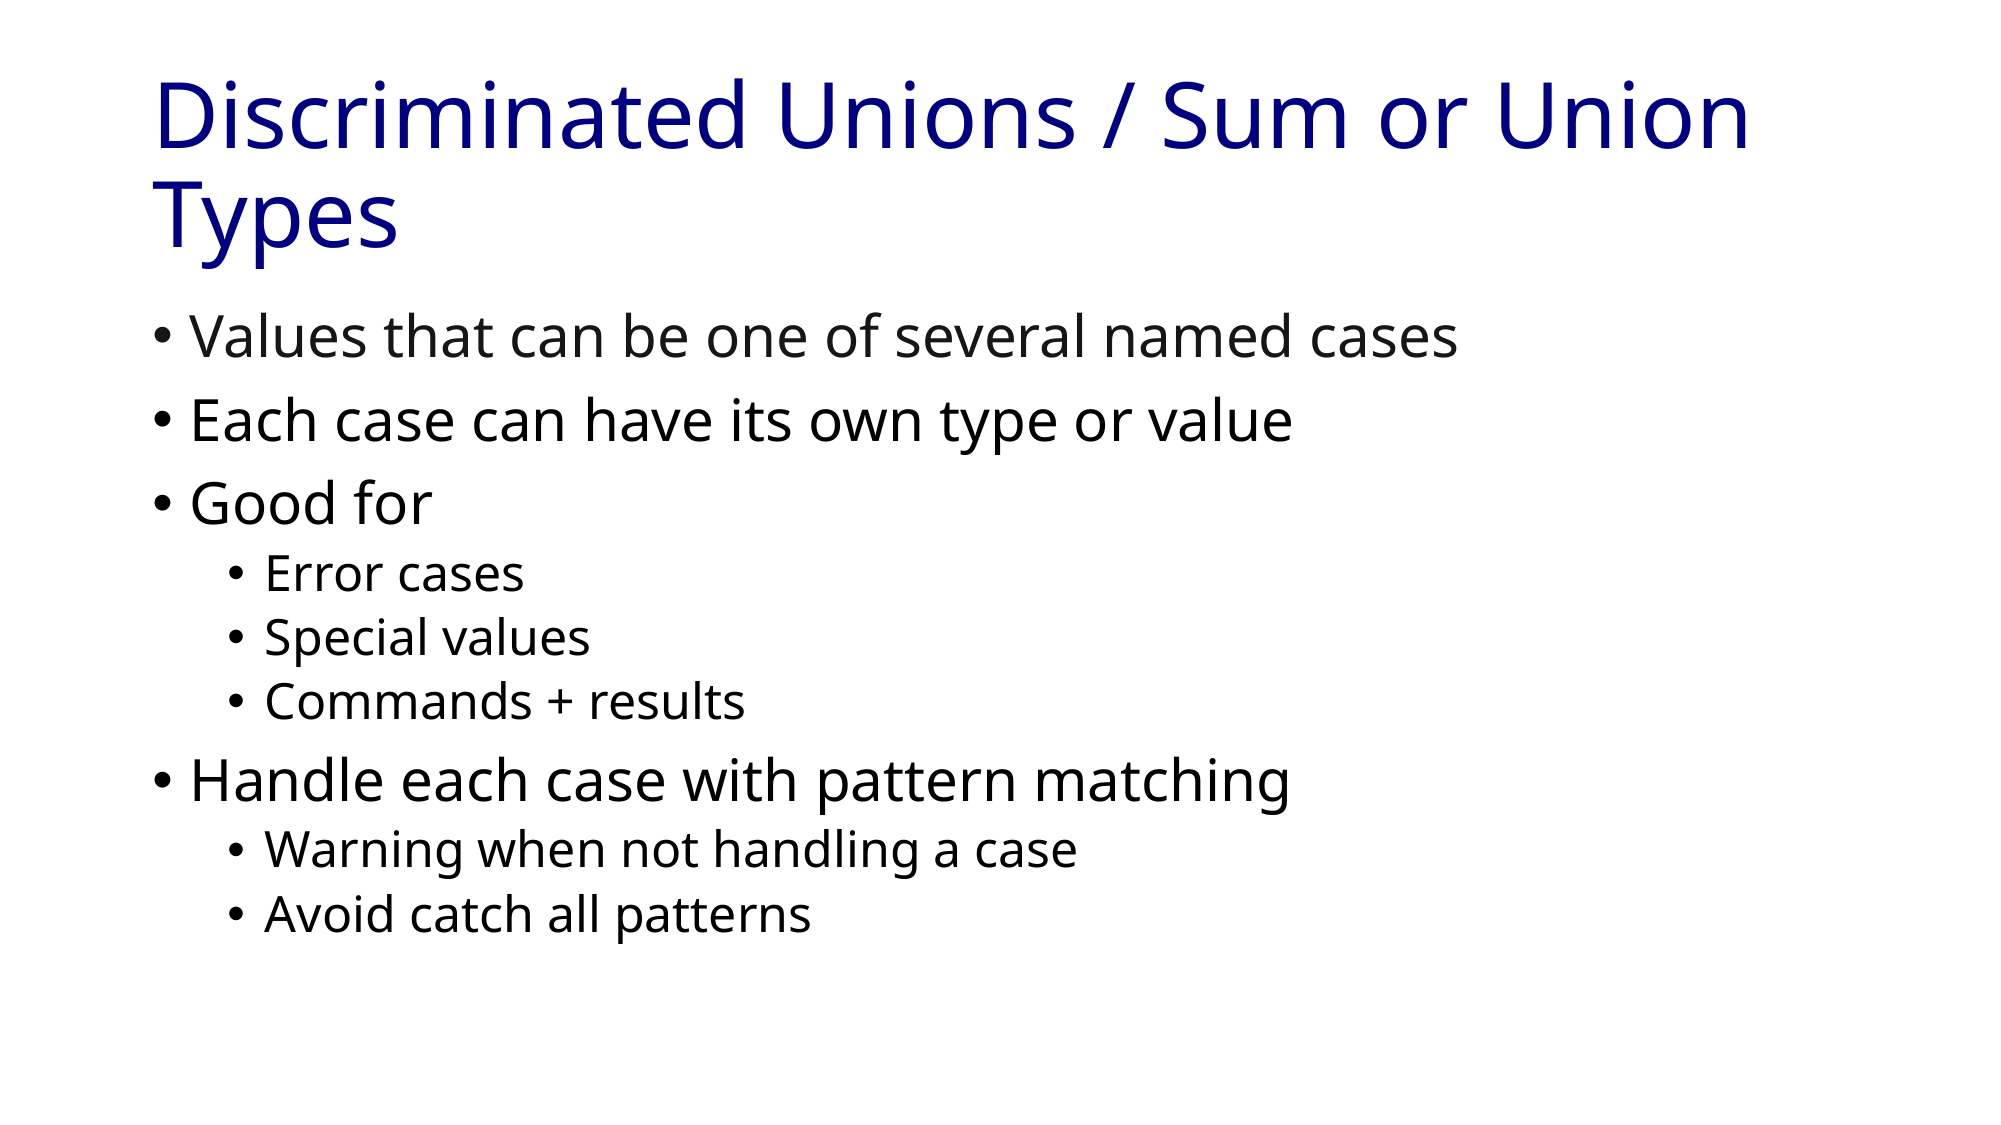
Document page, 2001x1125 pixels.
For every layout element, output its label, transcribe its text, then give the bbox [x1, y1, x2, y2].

list Values that can be one of several named cases Each case can have its own type or value Good for Error cases Special values Commands + results Handle each case with pattern matching Warning when not handling a case Avoid catch all patterns [137, 299, 1863, 1014]
title Discriminated Unions / Sum or Union Types [137, 59, 1863, 278]
